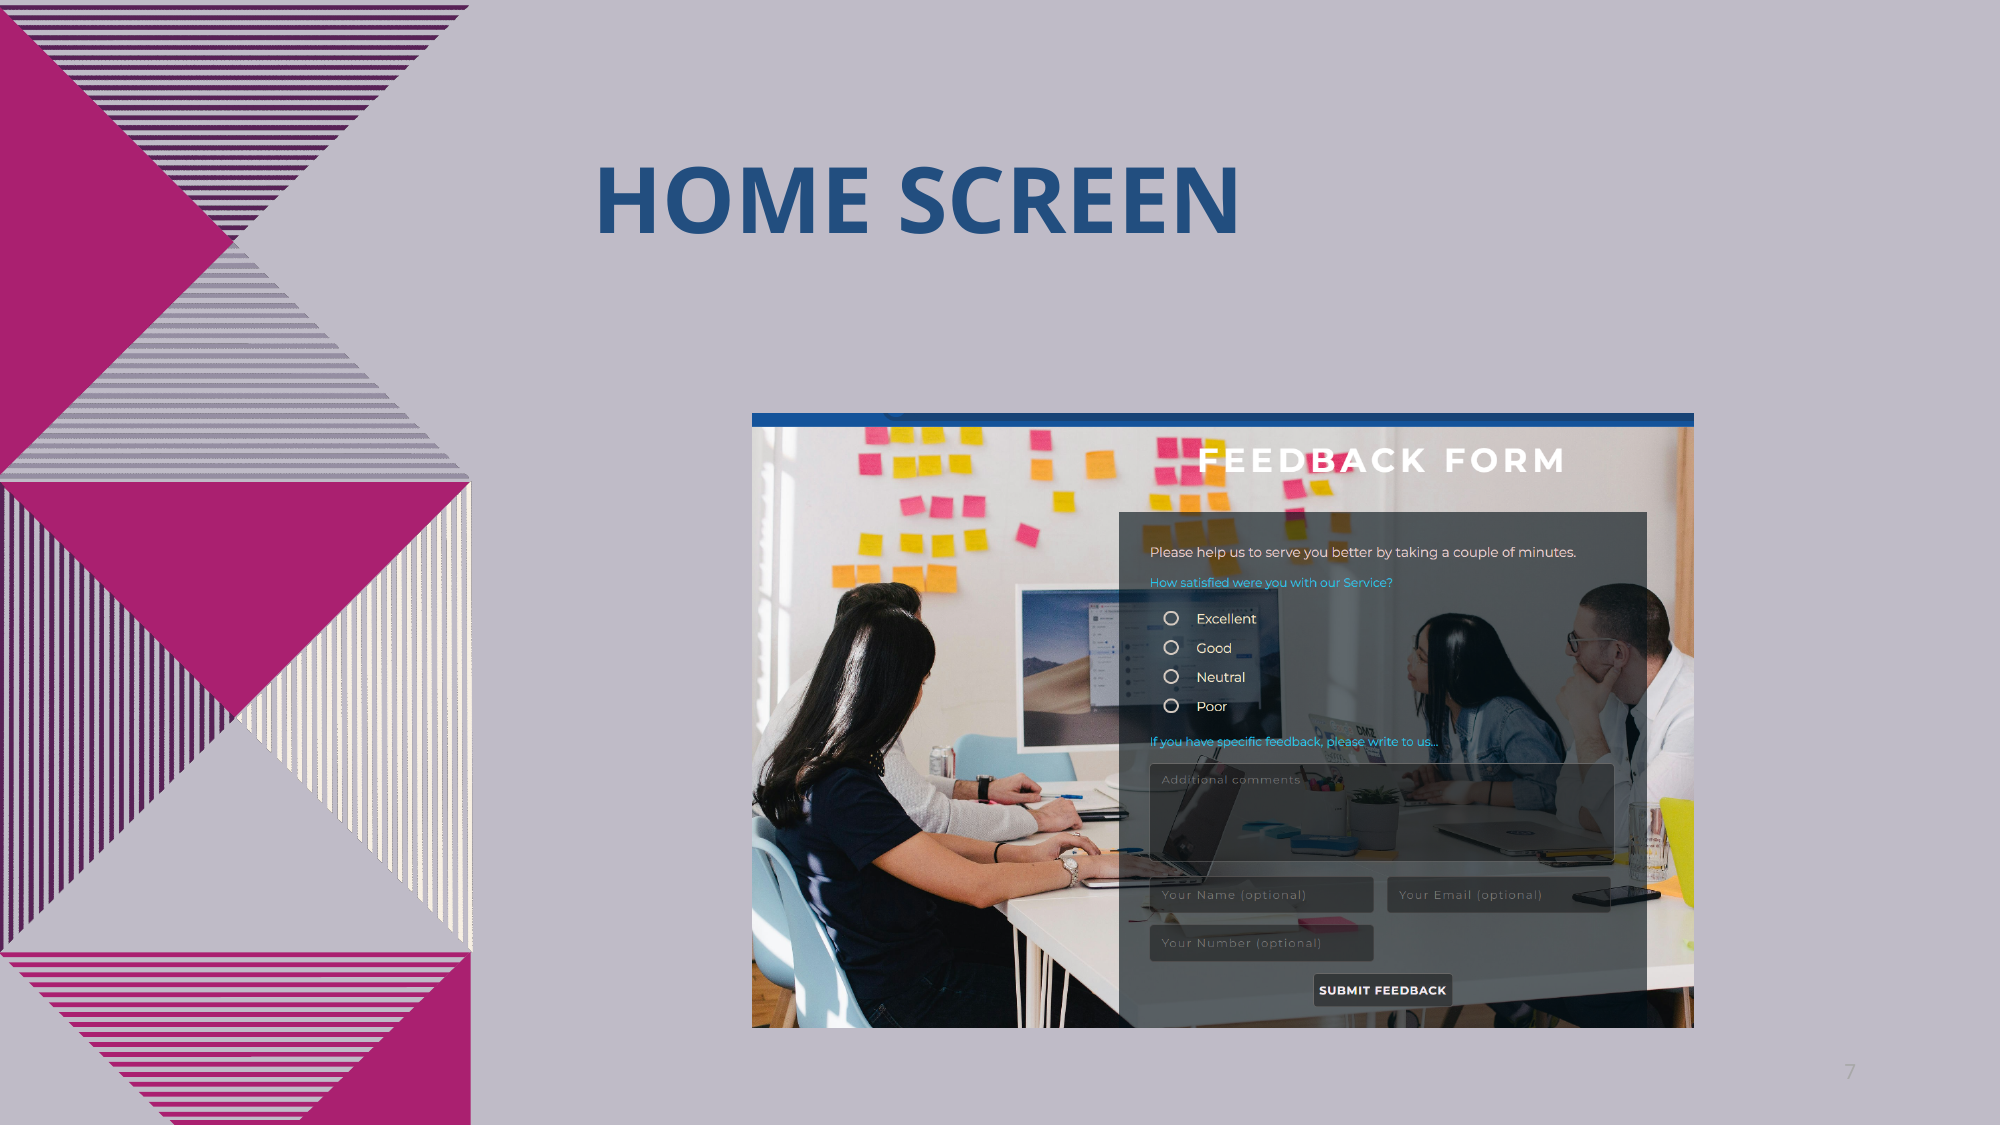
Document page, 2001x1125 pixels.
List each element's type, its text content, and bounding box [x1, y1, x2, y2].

picture [236, 481, 707, 952]
title Home Screen [577, 146, 1849, 302]
picture [0, 0, 468, 241]
slide_number 7 [1796, 1042, 1872, 1103]
picture [0, 242, 469, 482]
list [752, 413, 1694, 1028]
picture [0, 483, 234, 951]
